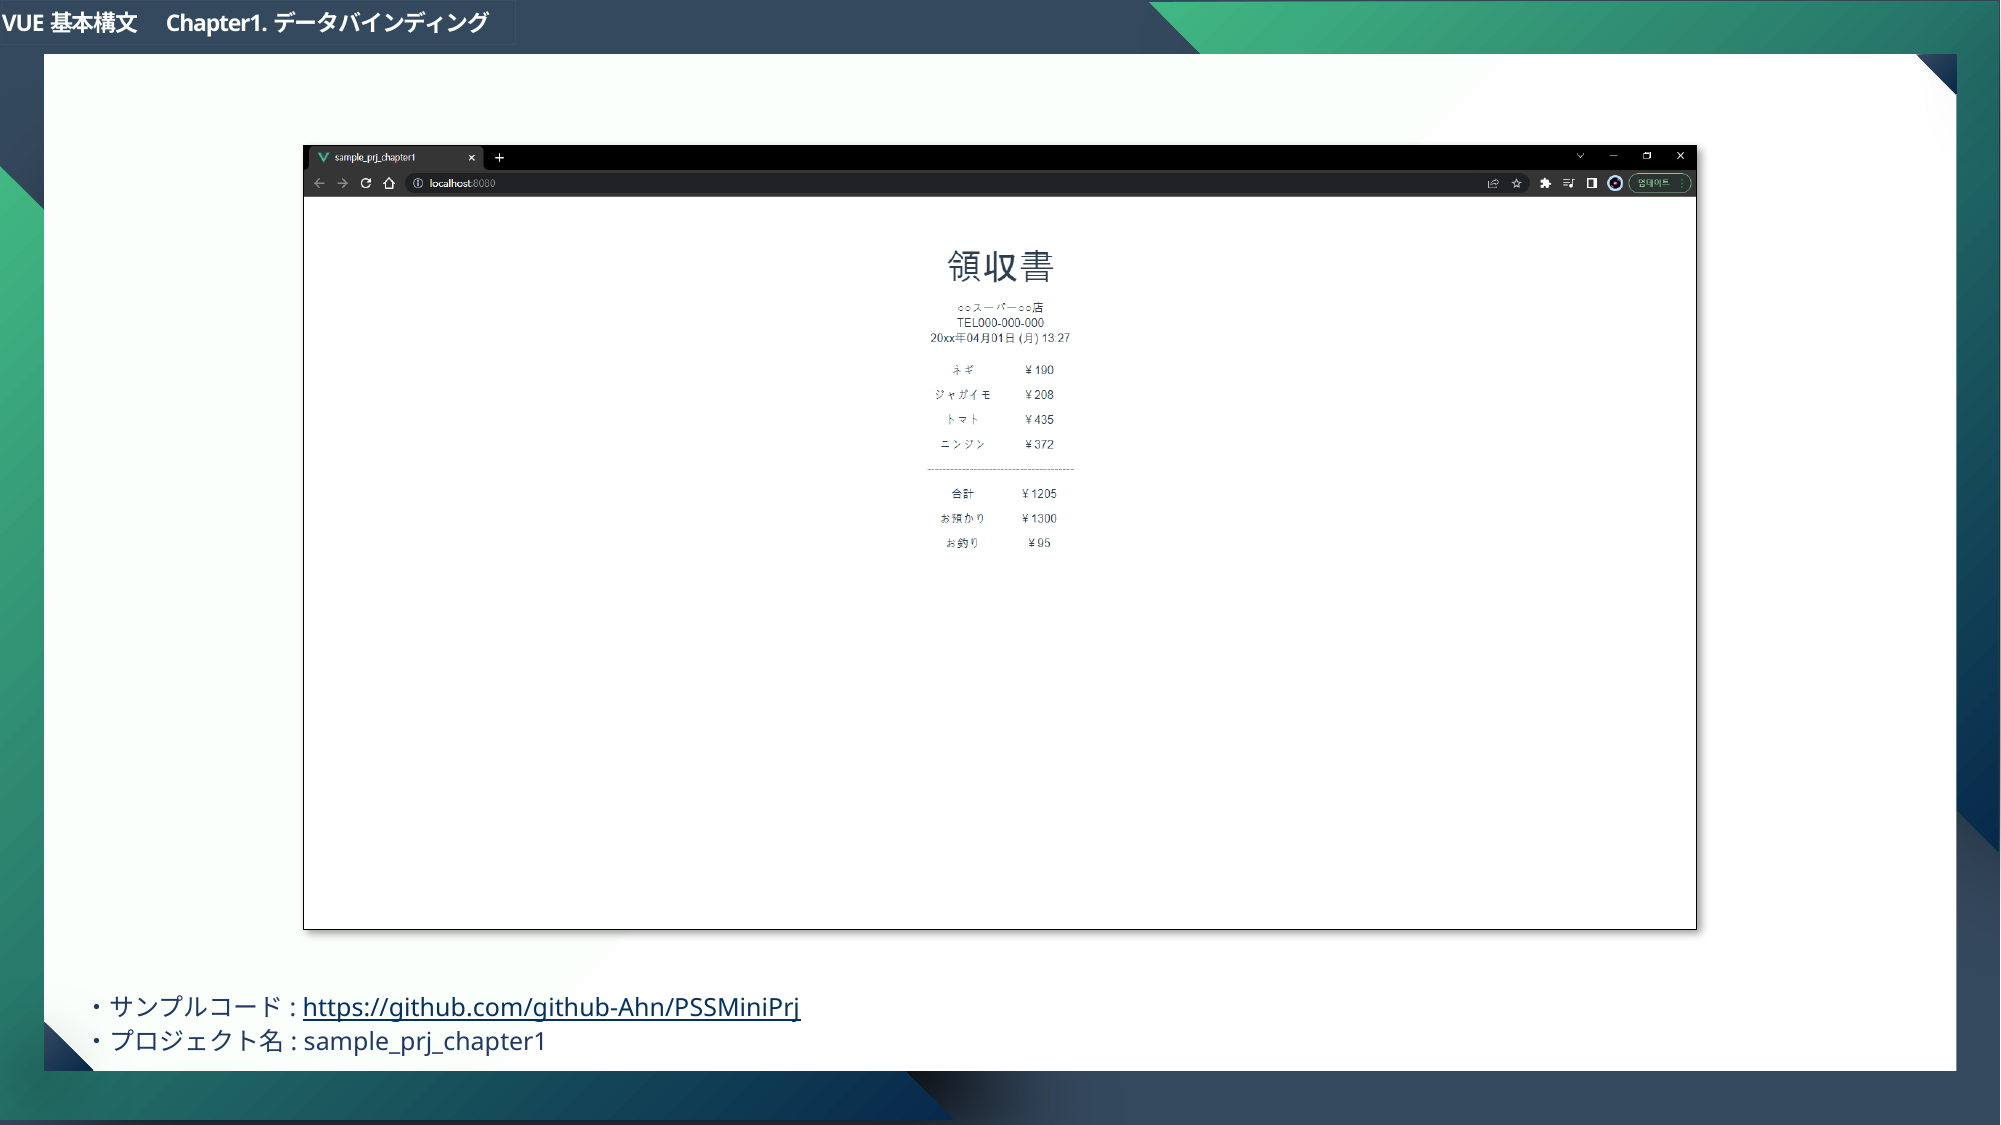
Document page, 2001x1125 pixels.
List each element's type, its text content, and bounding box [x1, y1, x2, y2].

picture [303, 145, 1697, 930]
title VUE基本構文 Chapter1.データバインディング [1, 0, 516, 45]
text_box ・サンプルコード: https://github.com/github-Ahn/PSSMiniPrj ・プロジェクト名: sample_prj_chapter1 [69, 984, 905, 1063]
